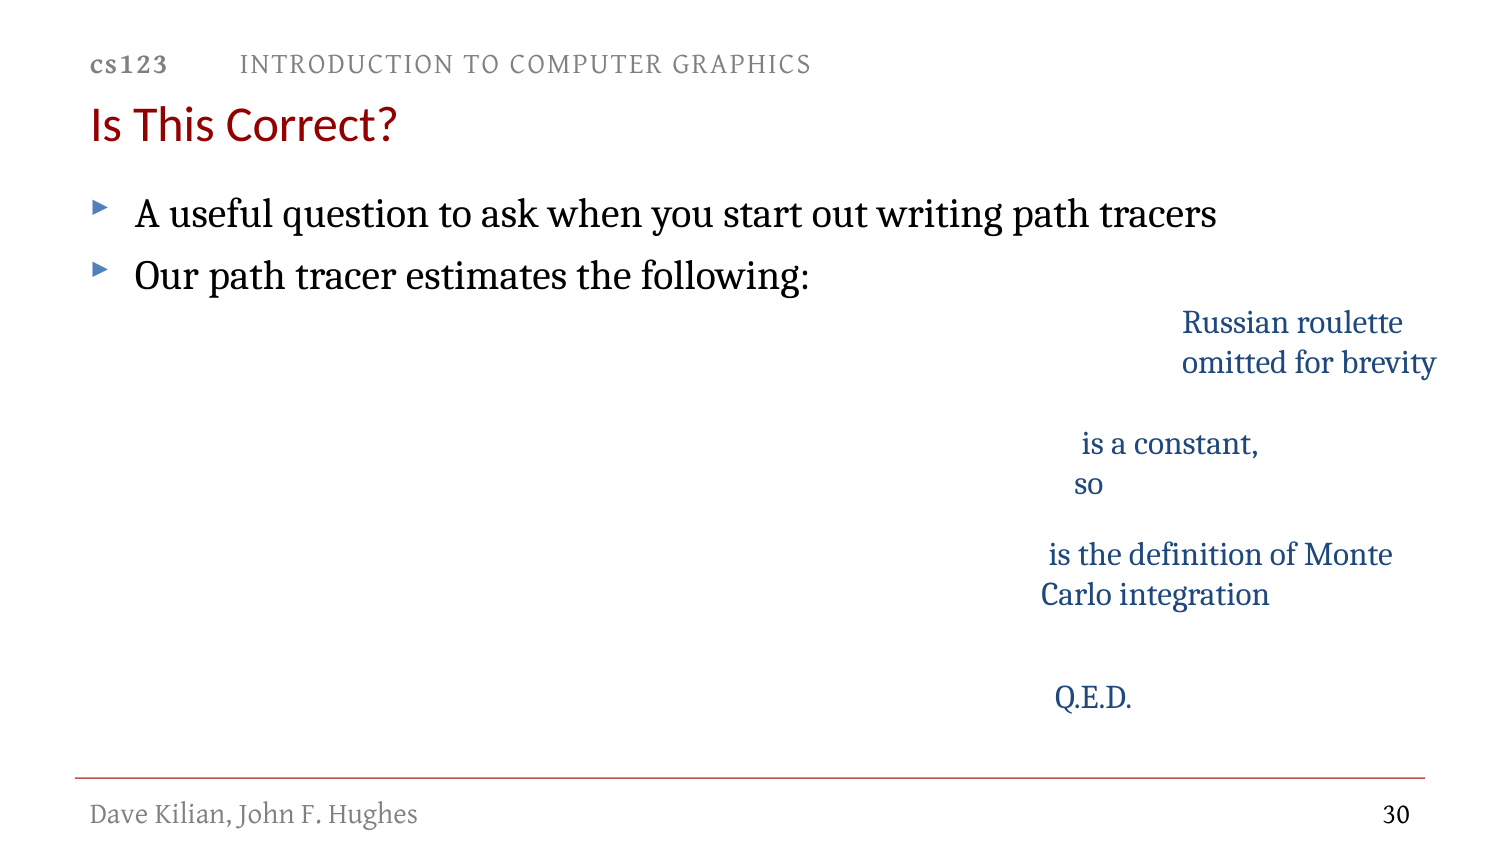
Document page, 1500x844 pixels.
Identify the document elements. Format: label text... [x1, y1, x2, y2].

slide_number 30 [1224, 787, 1425, 827]
title Is This Correct? [75, 84, 1425, 160]
text_box Q.E.D. [1040, 667, 1223, 723]
text_box Russian roulette omitted for brevity [1167, 292, 1472, 388]
